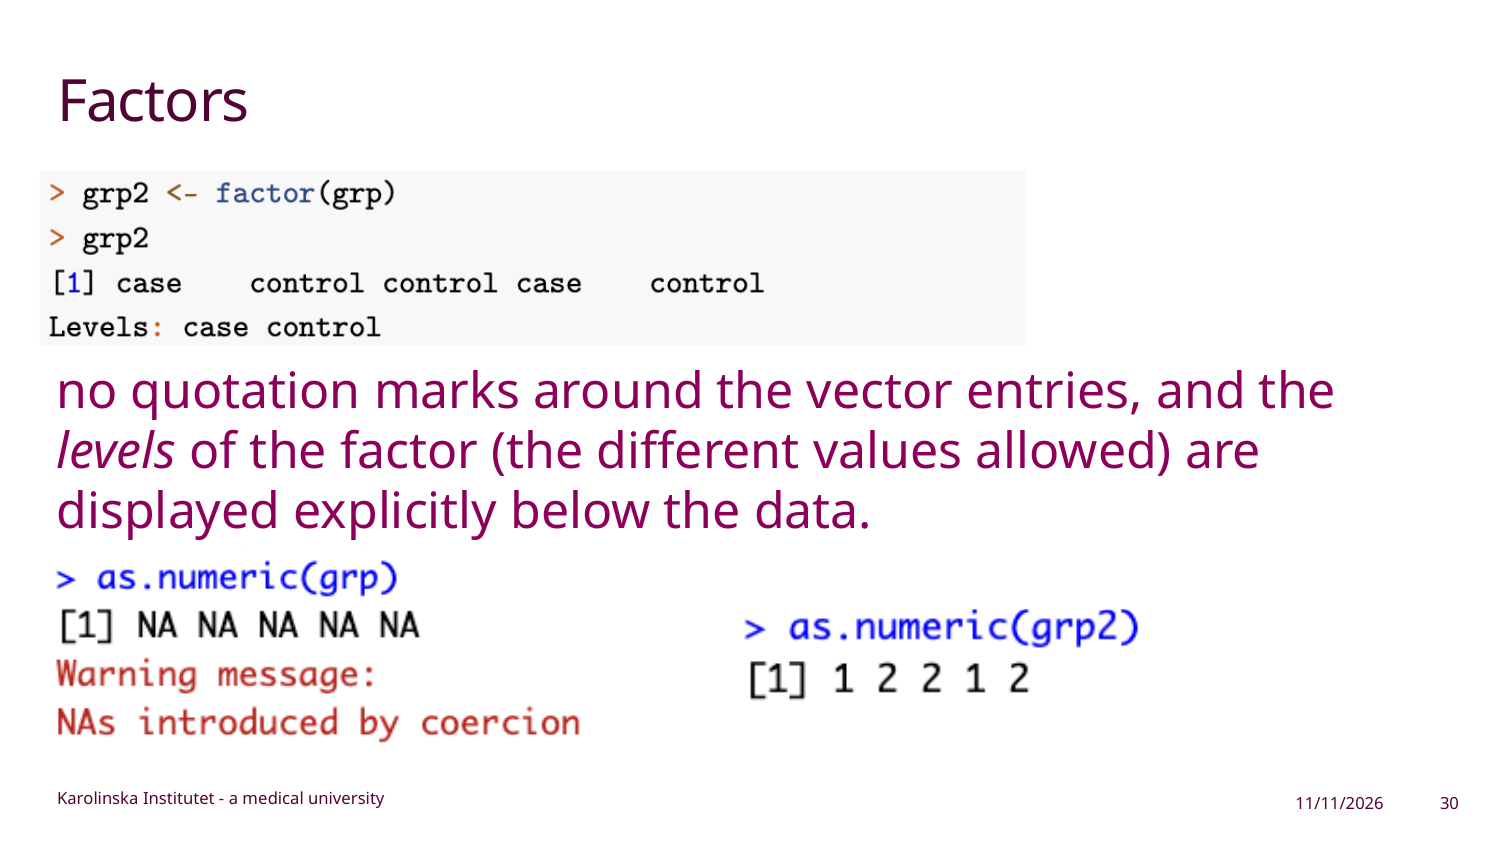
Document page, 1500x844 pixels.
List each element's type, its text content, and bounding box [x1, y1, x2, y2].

text_box no quotation marks around the vector entries, and the levels of the factor (the different values allowed) are displayed explicitly below the data. [41, 350, 1366, 546]
picture [38, 171, 1031, 352]
slide_number 30 [1361, 785, 1474, 814]
picture [733, 608, 1243, 703]
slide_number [1086, 785, 1361, 814]
picture [42, 547, 689, 747]
title Factors [41, 55, 1458, 197]
footer Karolinska Institutet - a medical university [41, 785, 408, 814]
